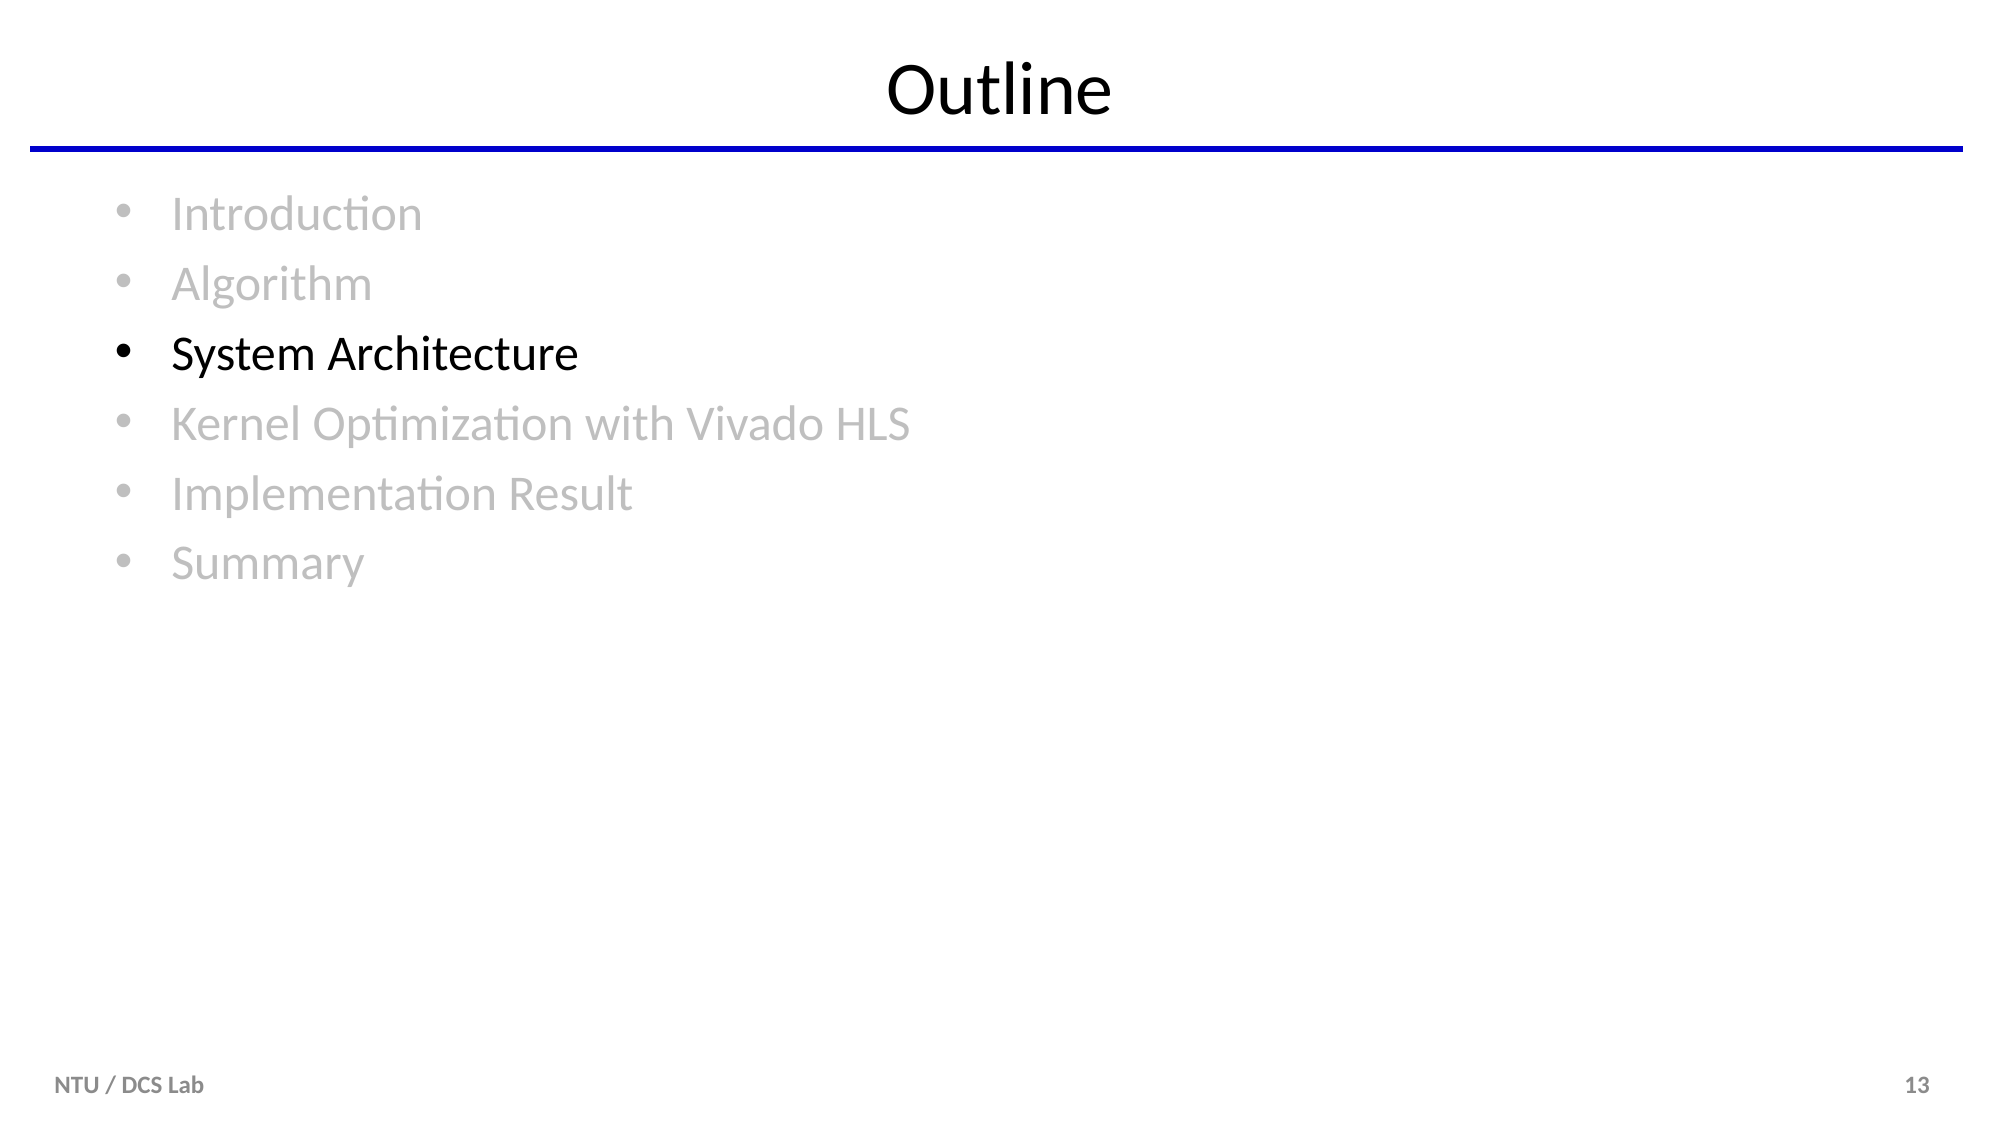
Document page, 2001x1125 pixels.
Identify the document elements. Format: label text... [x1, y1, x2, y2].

list Introduction Algorithm System Architecture Kernel Optimization with Vivado HLS Implementation Result Summary [99, 172, 1969, 1071]
title Outline [99, 30, 1900, 138]
slide_number 13 [1433, 1042, 1945, 1125]
footer NTU / DCS Lab [39, 1042, 673, 1125]
